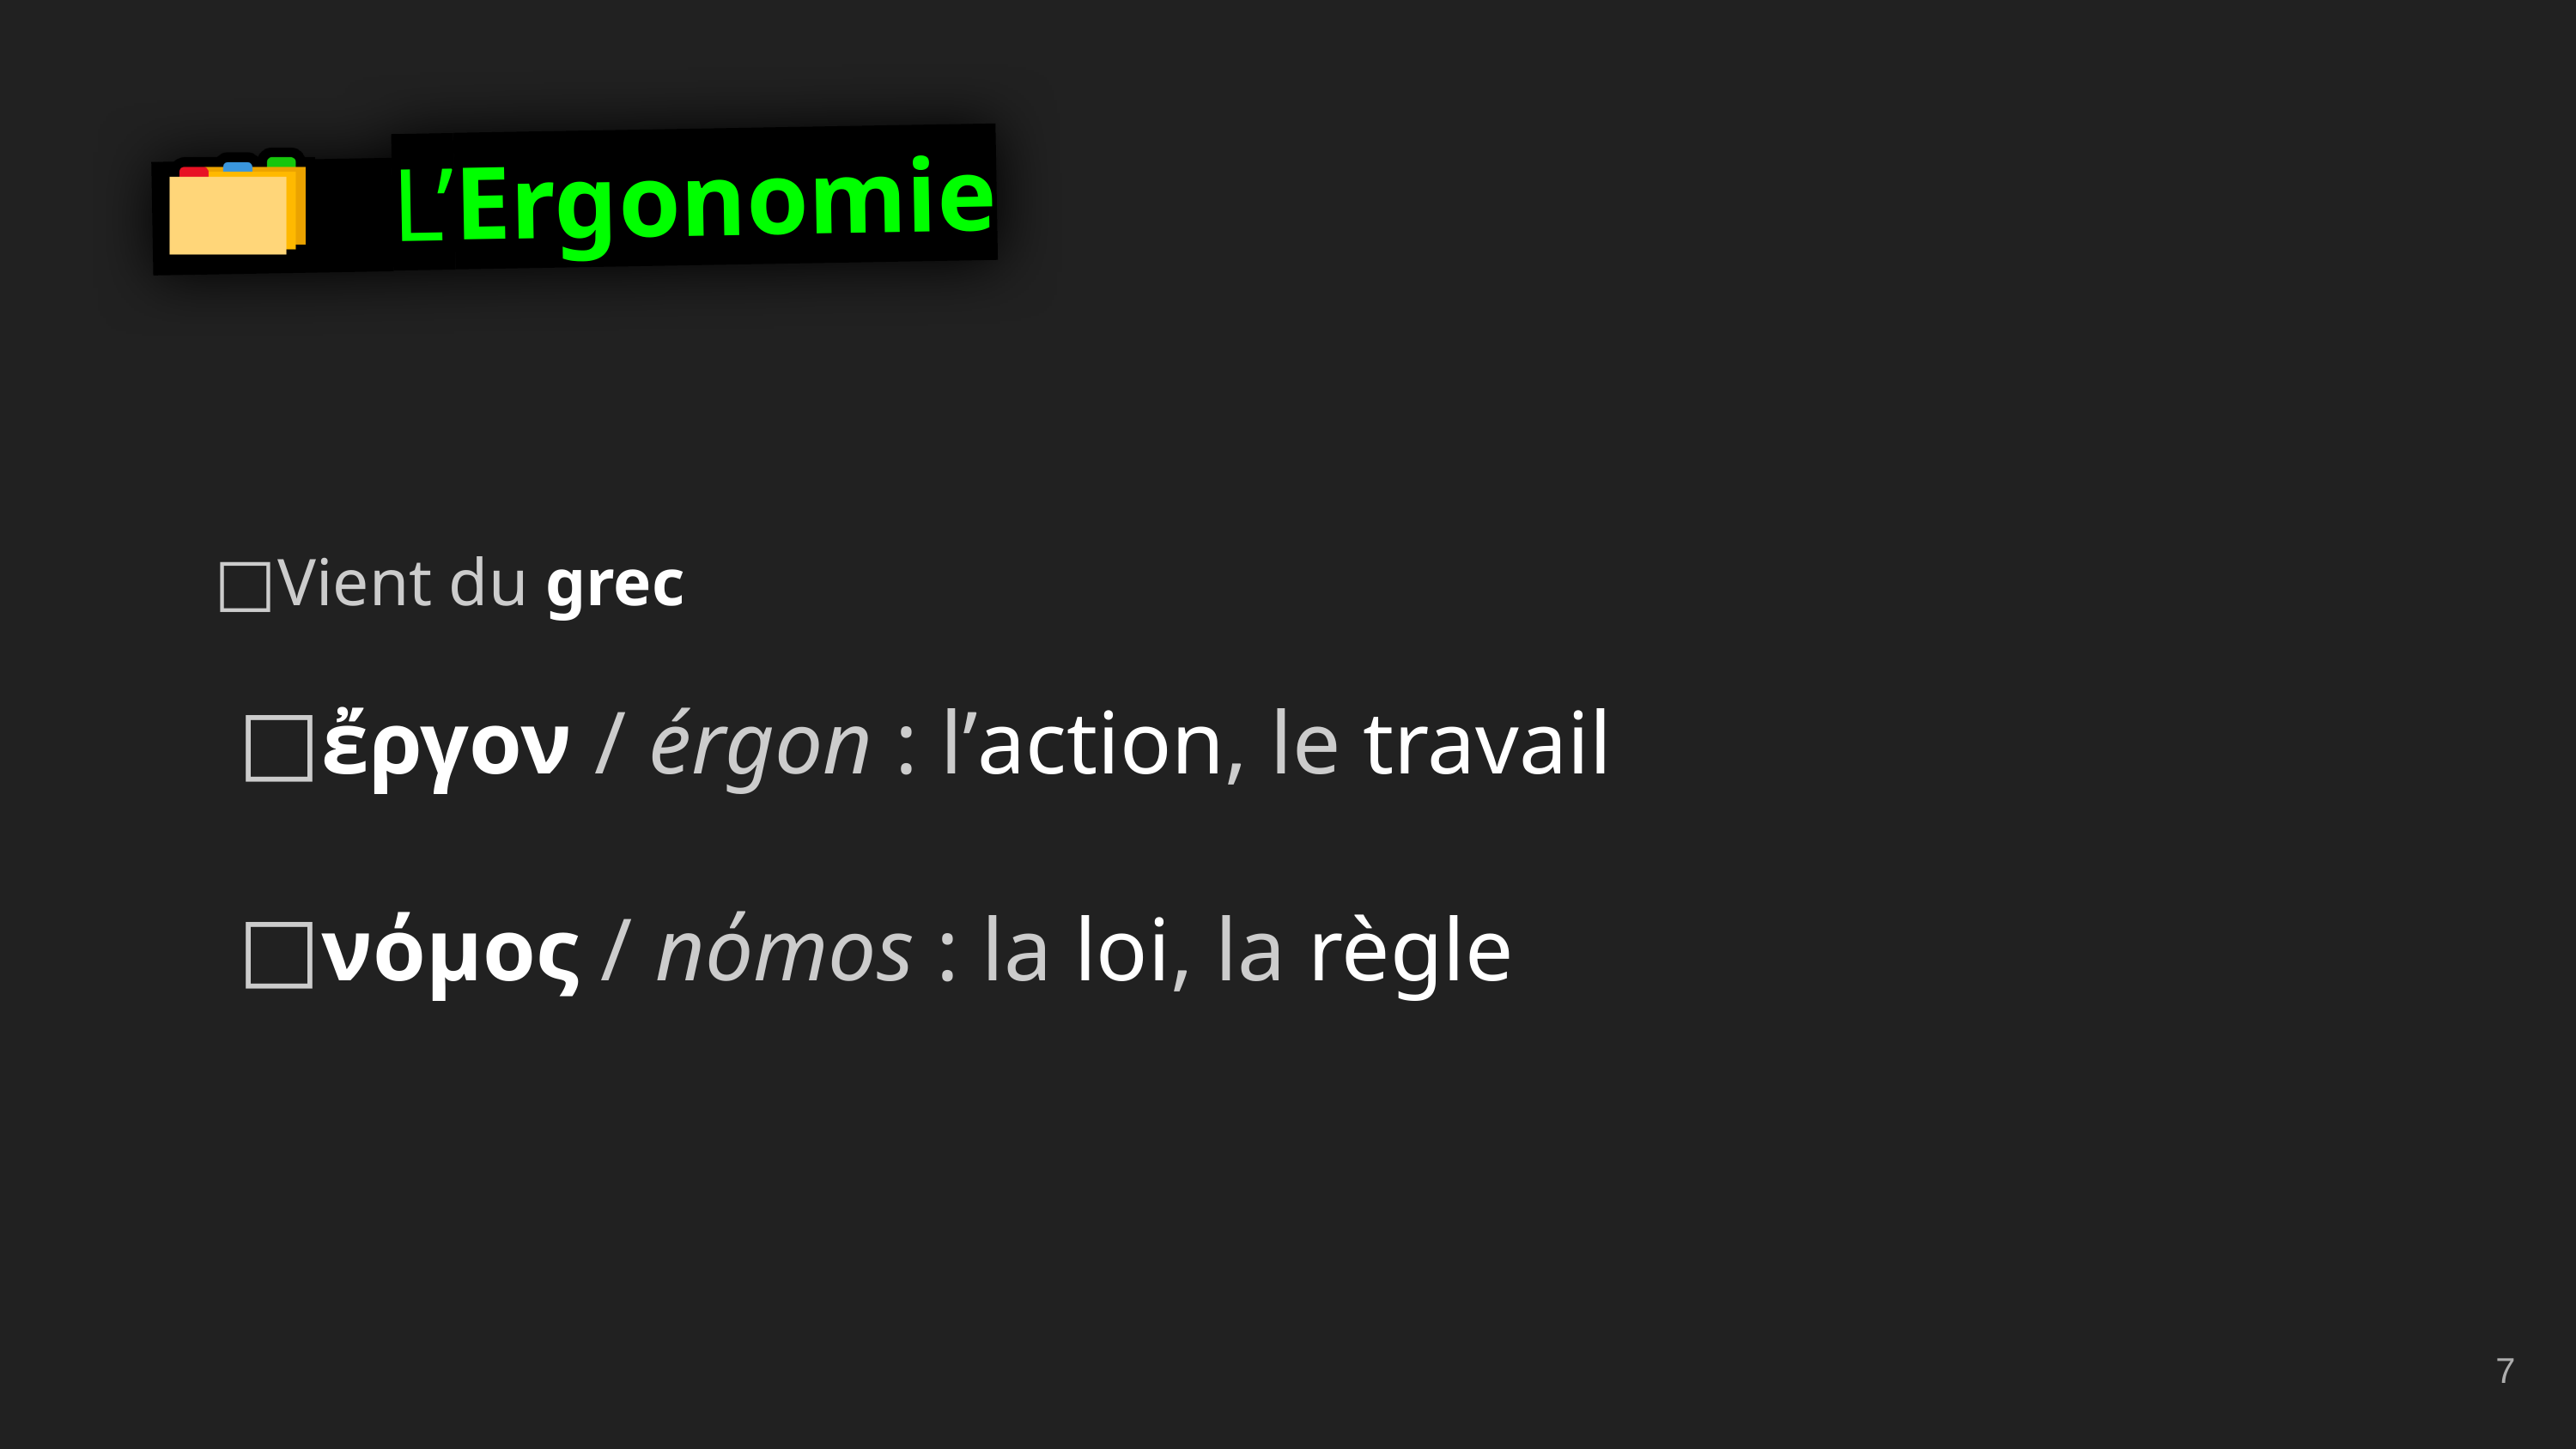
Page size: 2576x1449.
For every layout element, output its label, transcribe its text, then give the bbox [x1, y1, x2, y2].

slide_number ‹#› [2386, 1313, 2542, 1425]
picture [160, 128, 315, 284]
title L’Ergonomie [86, 104, 2490, 308]
list Vient du grec ἔργον / érgon : l’action, le travail νόμος / nόmos : la loi, la règle [187, 324, 2431, 1313]
